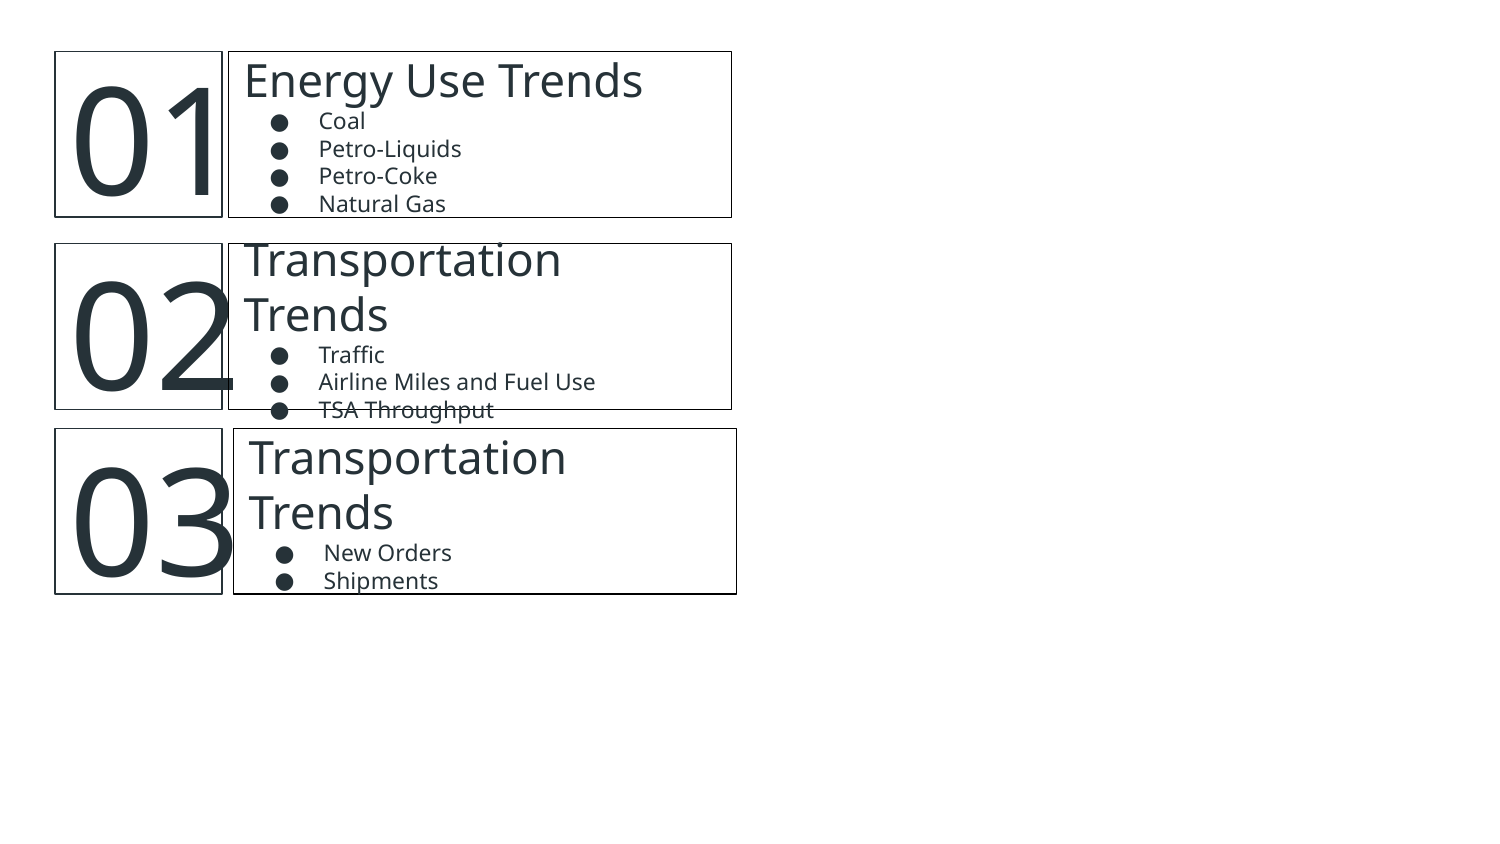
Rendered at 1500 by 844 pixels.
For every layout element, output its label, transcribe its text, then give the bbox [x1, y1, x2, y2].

text_box [54, 51, 222, 218]
title Transportation Trends New Orders Shipments [233, 428, 737, 595]
title 03 [54, 442, 365, 622]
title 01 [54, 60, 365, 241]
text_box [54, 243, 222, 256]
title Energy Use Trends Coal Petro-Liquids Petro-Coke Natural Gas [228, 51, 732, 218]
title 02 [54, 256, 365, 436]
text_box [54, 428, 222, 595]
title Transportation Trends Traffic Airline Miles and Fuel Use TSA Throughput [228, 243, 732, 410]
